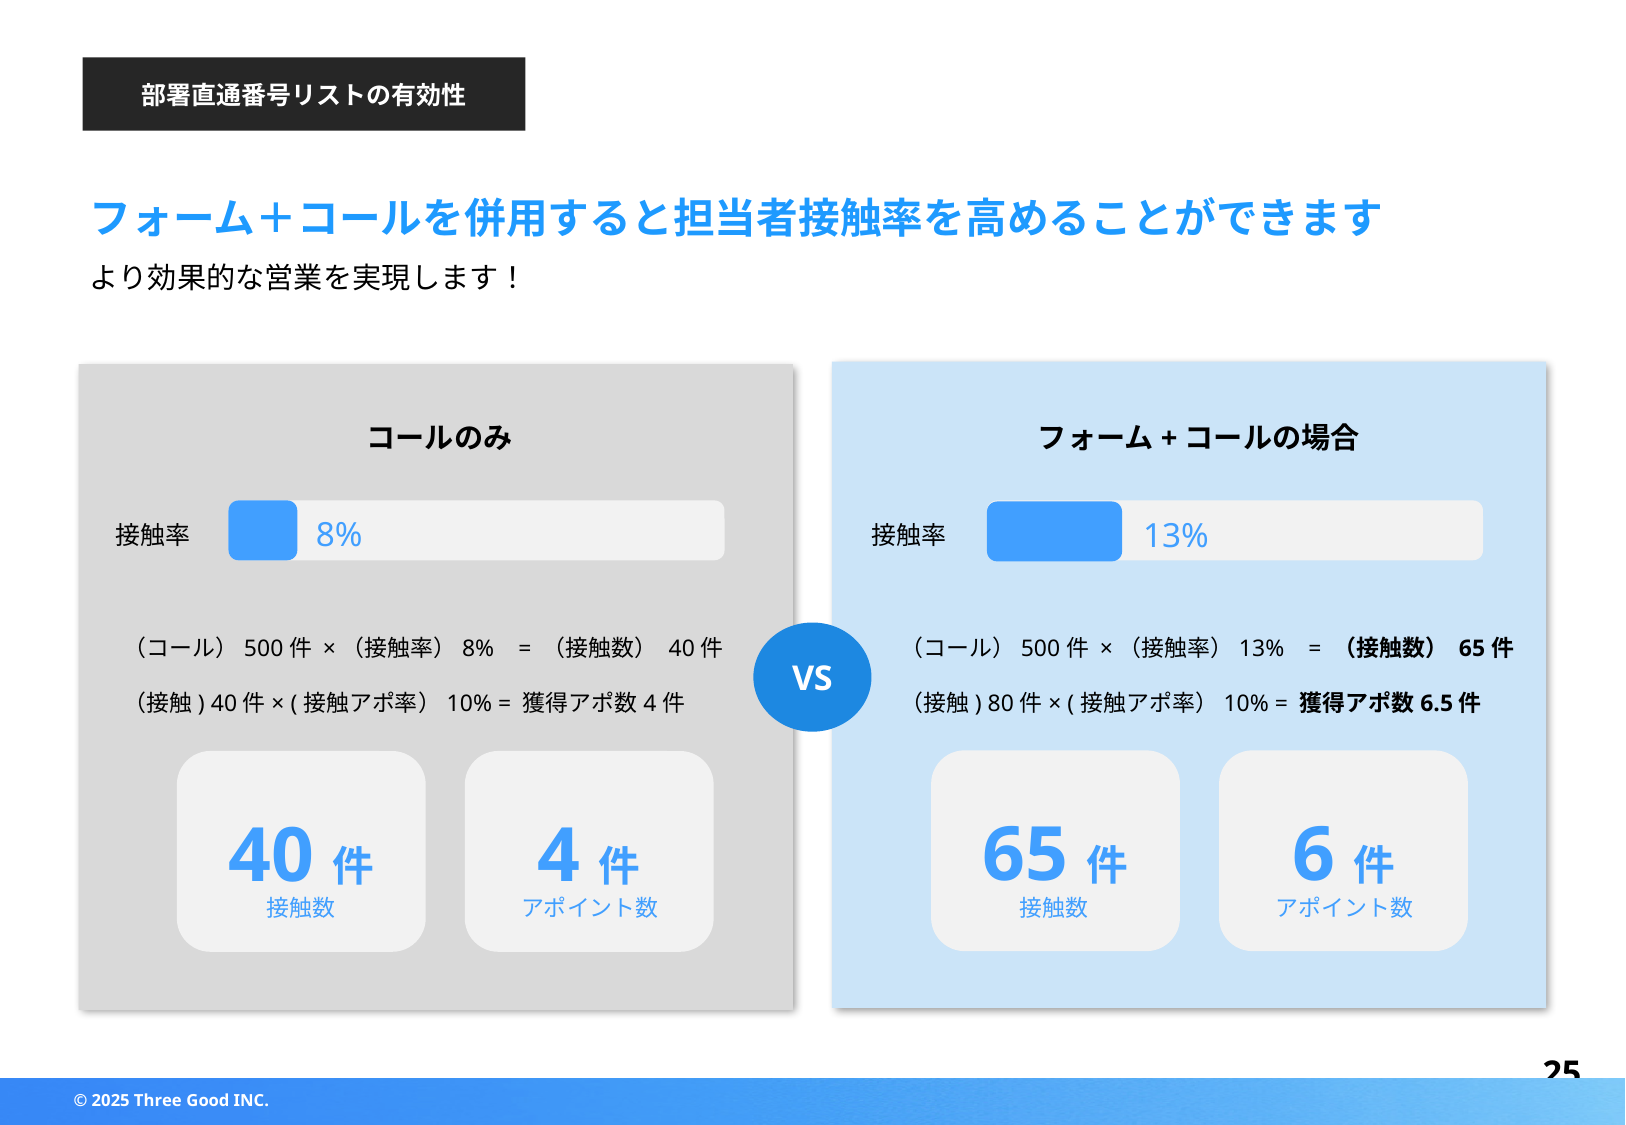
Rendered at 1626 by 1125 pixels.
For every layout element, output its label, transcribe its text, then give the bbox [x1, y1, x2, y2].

text_box 65件 [930, 749, 1182, 953]
text_box （コール）500件 ×（接触率）13% = （接触数） 65件 （接触) 80件× (接触アポ率）10% = 獲得アポ数6.5件 [888, 600, 1532, 716]
text_box 接触数 [1008, 887, 1101, 922]
text_box [988, 499, 1485, 562]
text_box （コール）500件 ×（接触率）8% = （接触数） 40件 （接触) 40件× (接触アポ率）10% = 獲得アポ数4件 [111, 600, 741, 717]
text_box アポイント数 [1263, 887, 1426, 921]
text_box [985, 500, 1124, 563]
text_box アポイント数 [509, 887, 672, 922]
text_box [227, 499, 299, 562]
text_box 接触率 [860, 513, 959, 550]
text_box 部署直通番号リストの有効性 [82, 57, 526, 131]
text_box 接触率 [104, 513, 203, 550]
text_box 4件 [463, 749, 715, 953]
text_box 13% [1131, 508, 1267, 555]
text_box 8% [303, 507, 403, 553]
text_box VS [752, 621, 873, 733]
picture [0, 1078, 1625, 1125]
text_box [831, 361, 1547, 1009]
text_box [78, 363, 794, 1011]
slide_number 25 [1449, 1048, 1597, 1078]
text_box 接触数 [254, 887, 348, 922]
text_box [290, 499, 726, 562]
text_box 40件 [175, 749, 427, 953]
text_box フォーム＋コールを併用すると担当者接触率を高めることができます より効果的な営業を実現します！ [77, 160, 1547, 298]
text_box コールのみ [354, 413, 525, 455]
text_box 6件 [1217, 749, 1469, 953]
text_box フォーム+コールの場合 [1026, 413, 1372, 455]
